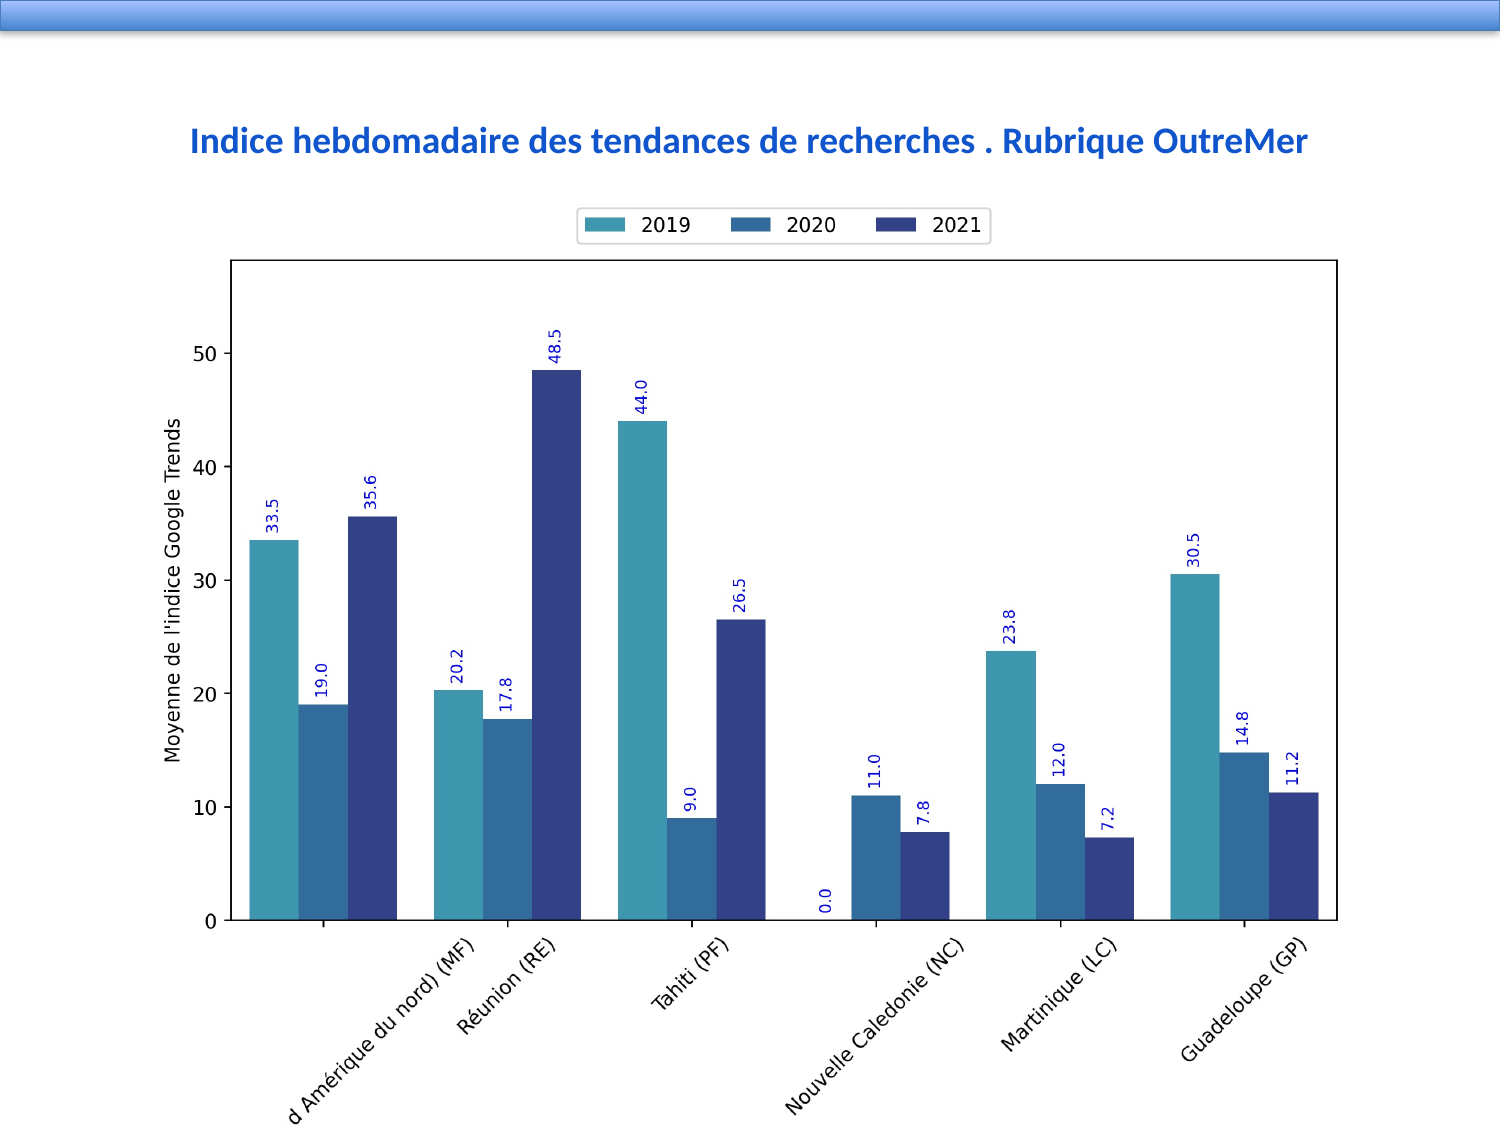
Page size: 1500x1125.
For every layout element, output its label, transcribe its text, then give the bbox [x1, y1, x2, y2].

title Indice hebdomadaire des tendances de recherches . Rubrique OutreMer [75, 45, 1425, 233]
picture [149, 194, 1351, 1125]
text_box [0, 0, 1500, 31]
